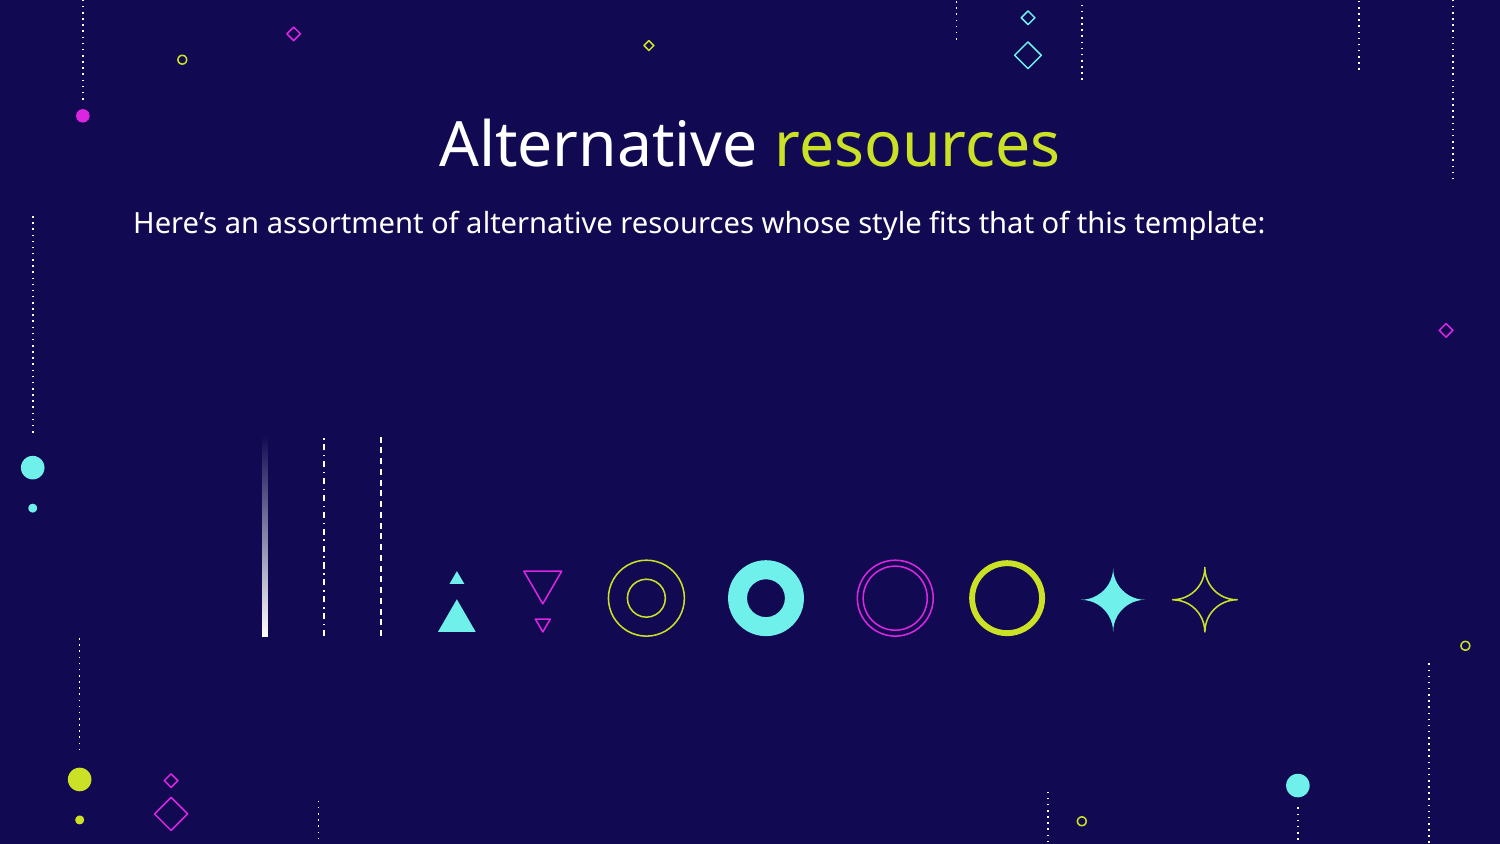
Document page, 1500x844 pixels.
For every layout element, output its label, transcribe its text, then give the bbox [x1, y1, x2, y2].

text_box [608, 560, 685, 637]
title Alternative resources [118, 88, 1382, 167]
text_box [728, 560, 804, 637]
text_box [1081, 567, 1146, 632]
text_box [262, 435, 268, 637]
text_box [437, 599, 476, 632]
text_box [969, 560, 1046, 637]
text_box [857, 560, 934, 637]
text_box [1172, 567, 1238, 632]
list Here’s an assortment of alternative resources whose style fits that of this template: [118, 189, 1382, 279]
text_box [523, 571, 562, 604]
text_box [449, 571, 465, 584]
text_box [535, 619, 551, 632]
